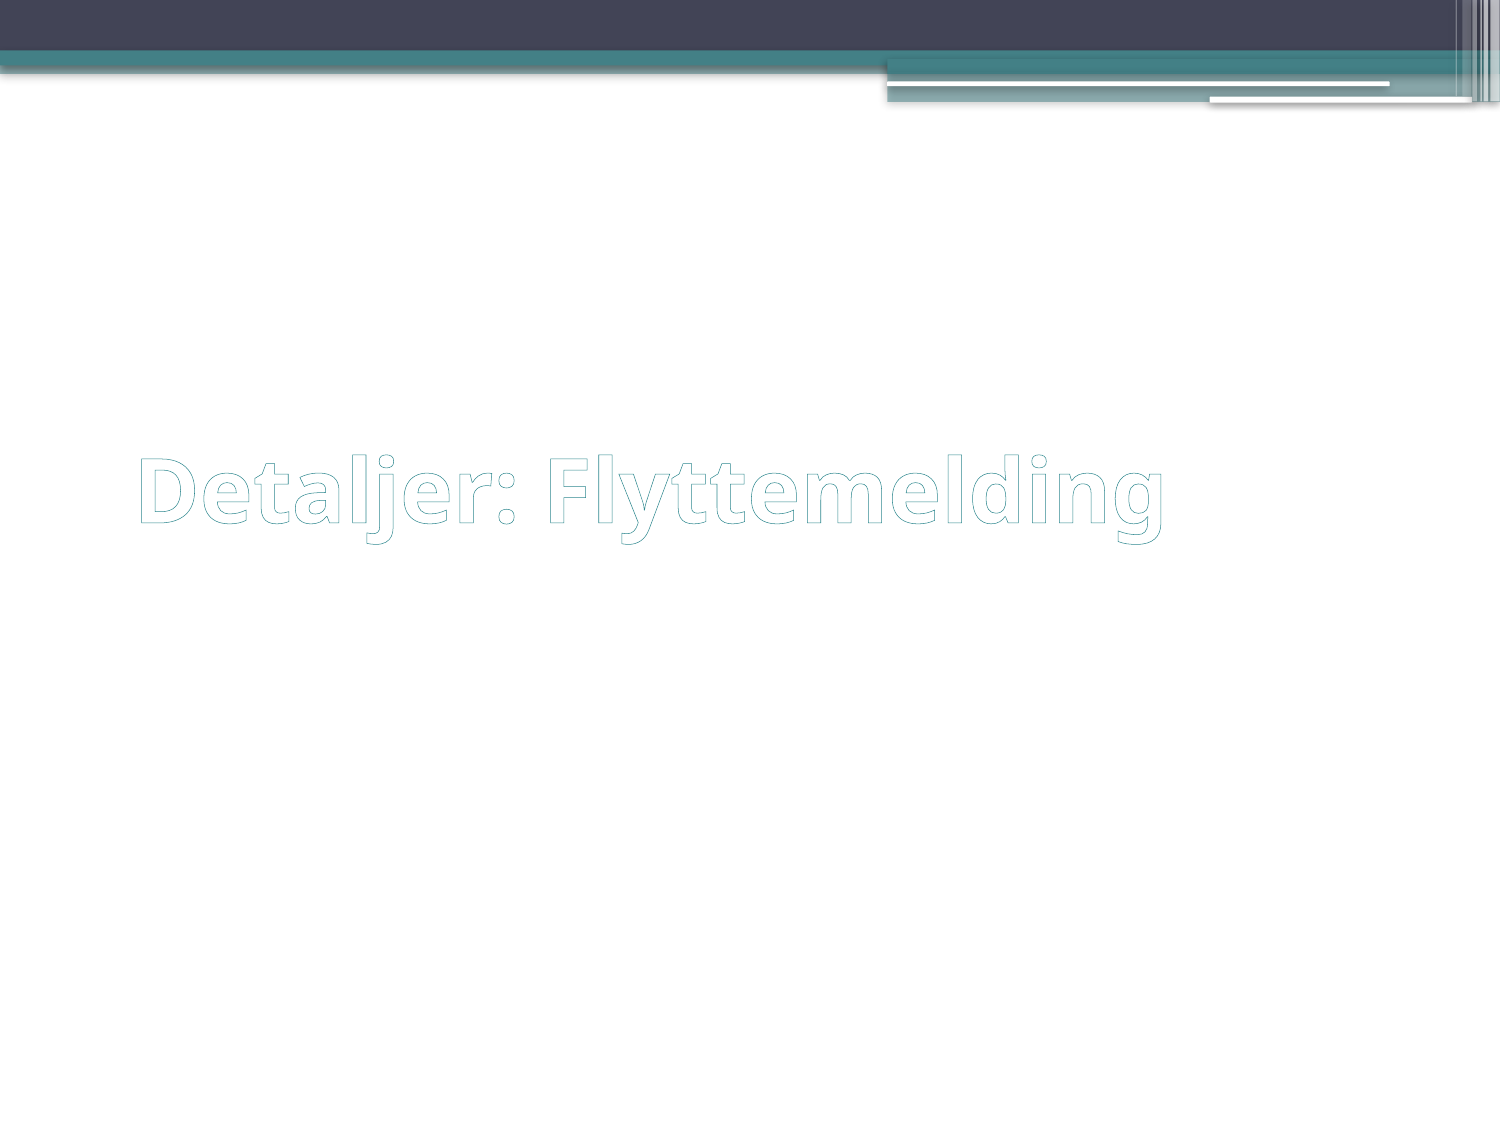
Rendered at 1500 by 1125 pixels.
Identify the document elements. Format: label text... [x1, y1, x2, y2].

title Detaljer: Flyttemelding [118, 324, 1394, 549]
